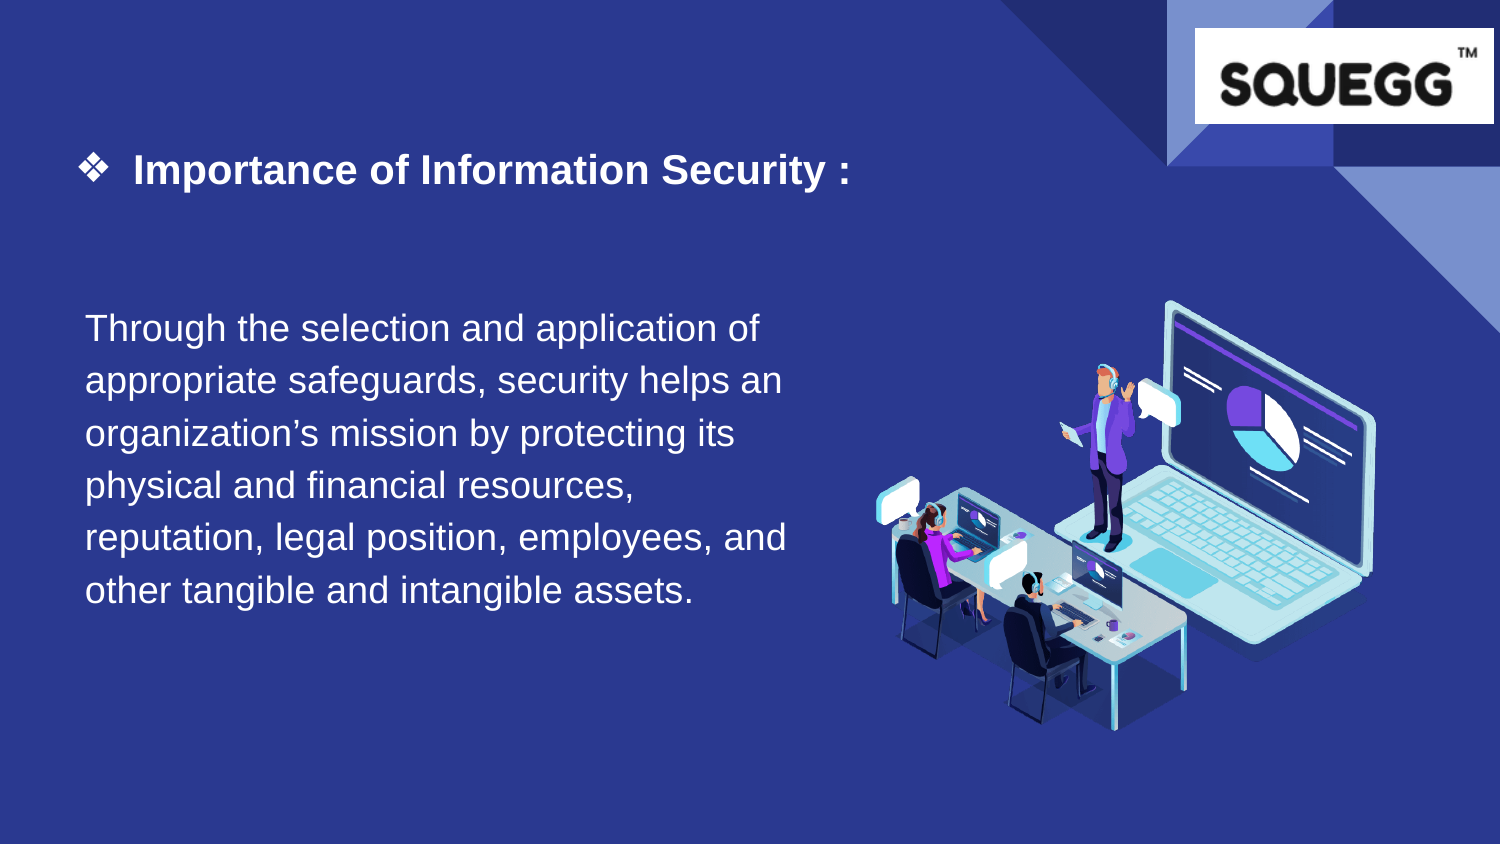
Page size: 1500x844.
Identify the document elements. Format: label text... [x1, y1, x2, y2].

title Through the selection and application of appropriate safeguards, security helps an organization’s mission by protecting its physical and financial resources, reputation, legal position, employees, and other tangible and intangible assets. [69, 253, 819, 626]
picture [1195, 27, 1494, 124]
picture [876, 299, 1376, 731]
text_box Importance of Information Security : [43, 120, 996, 209]
